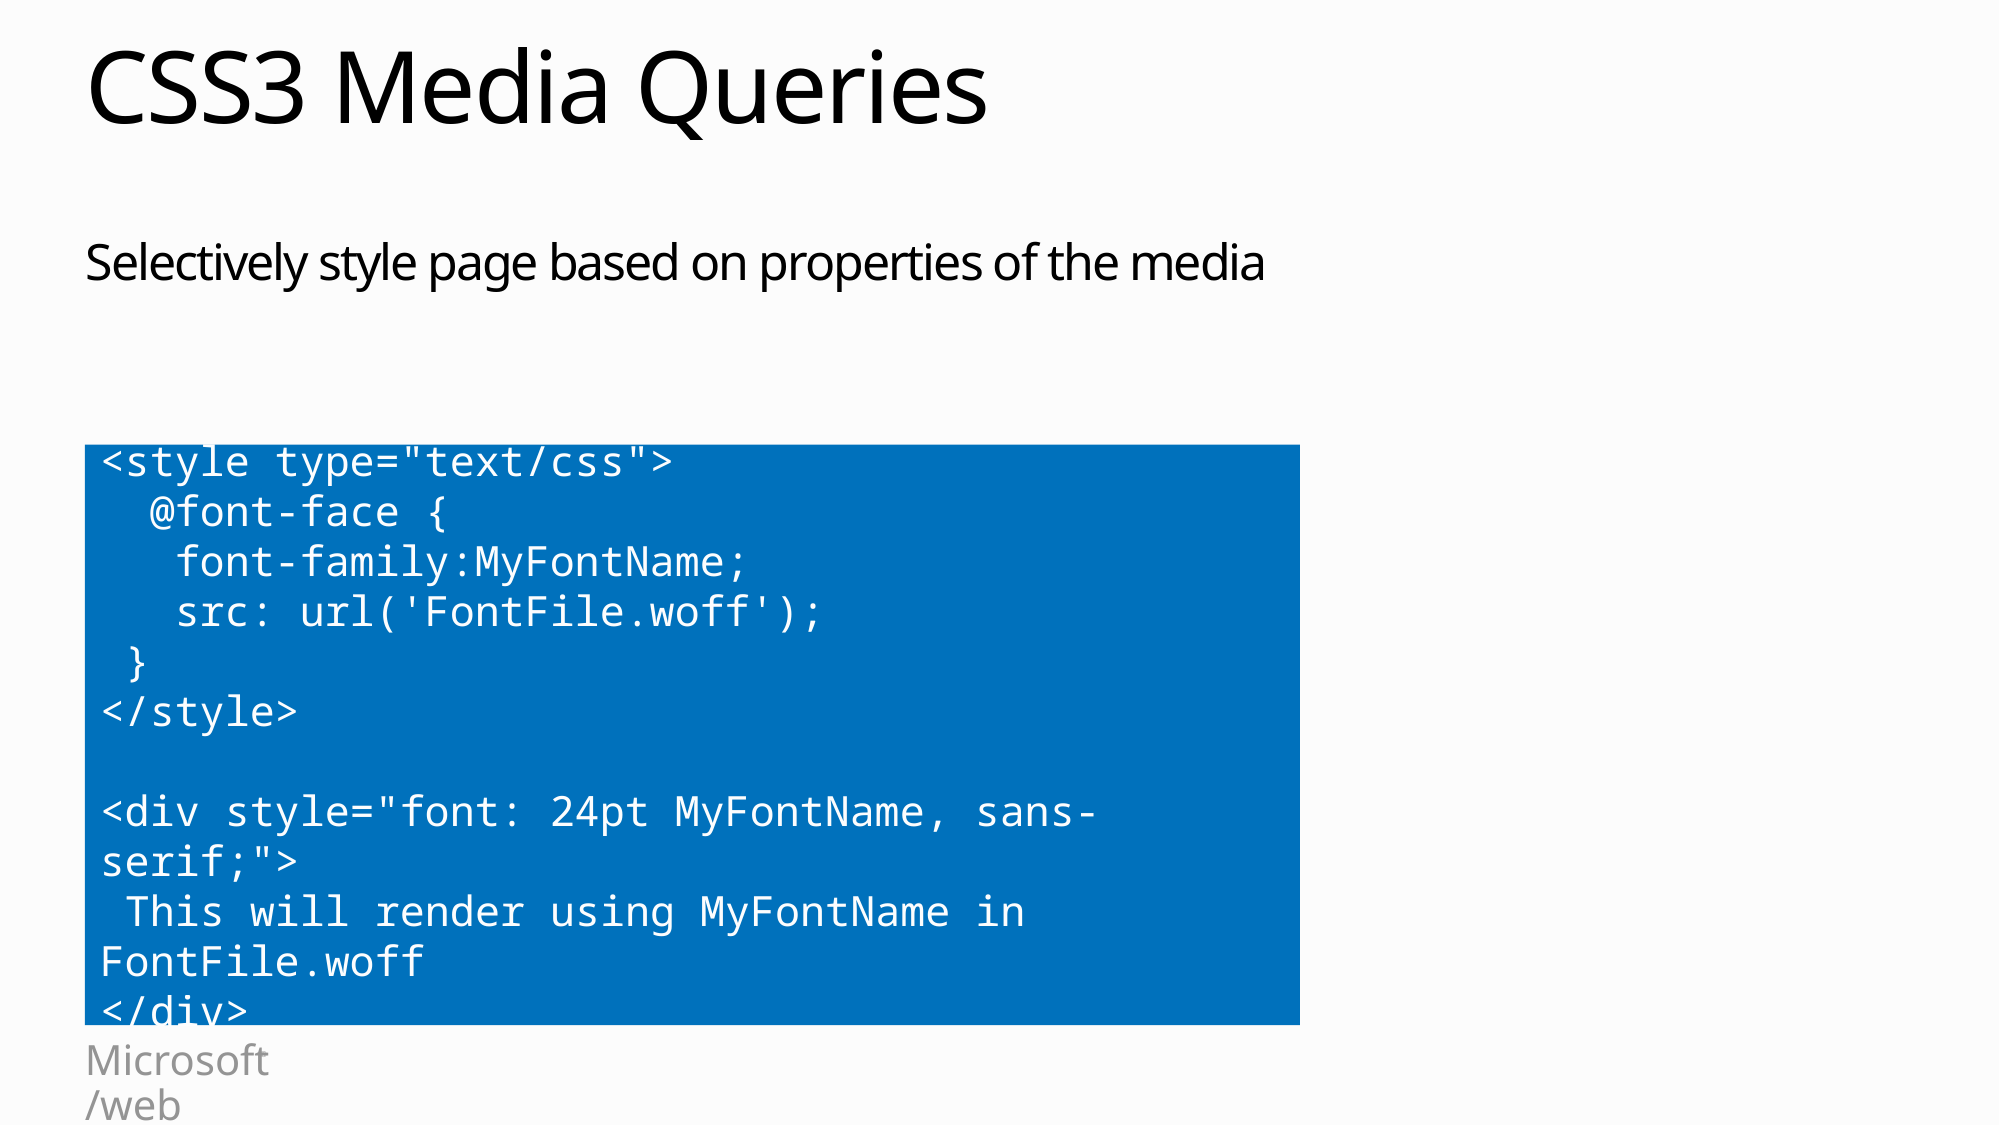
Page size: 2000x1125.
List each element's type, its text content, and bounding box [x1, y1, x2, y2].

title CSS3 Media Queries [85, 37, 1914, 147]
text_box <style type="text/css"> @font-face { font-family:MyFontName; src: url('FontFile.woff'); } </style> <div style="font: 24pt MyFontName, sans-serif;"> This will render using MyFontName in FontFile.woff </div> [83, 443, 1302, 1027]
list Selectively style page based on properties of the media [85, 237, 1914, 292]
